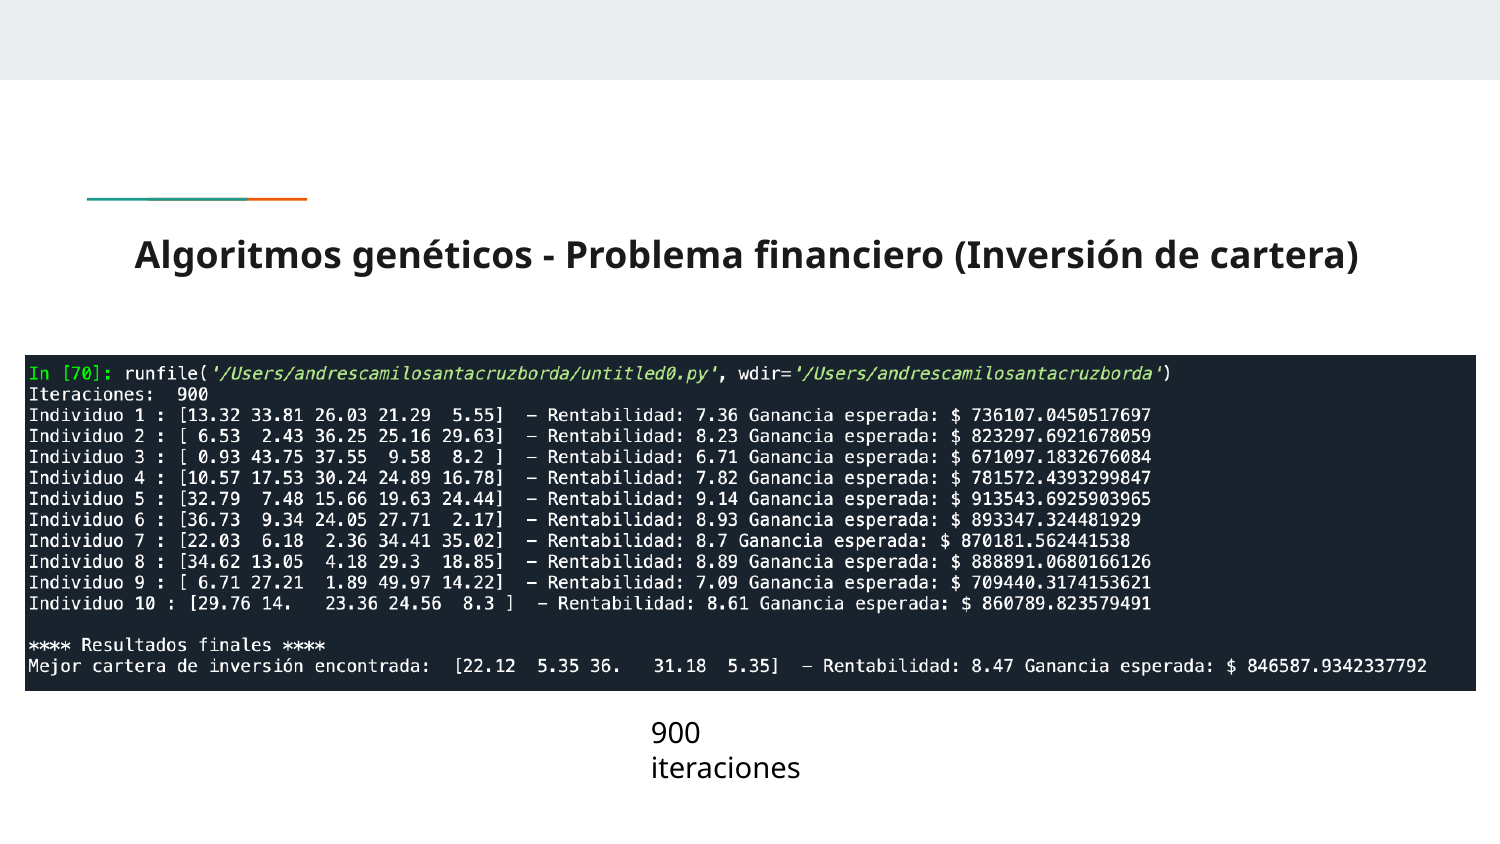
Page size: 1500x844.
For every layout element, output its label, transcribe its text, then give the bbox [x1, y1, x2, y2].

title Algoritmos genéticos - Problema financiero (Inversión de cartera) [119, 216, 1381, 305]
text_box 900 iteraciones [635, 699, 865, 744]
picture [25, 355, 1476, 691]
